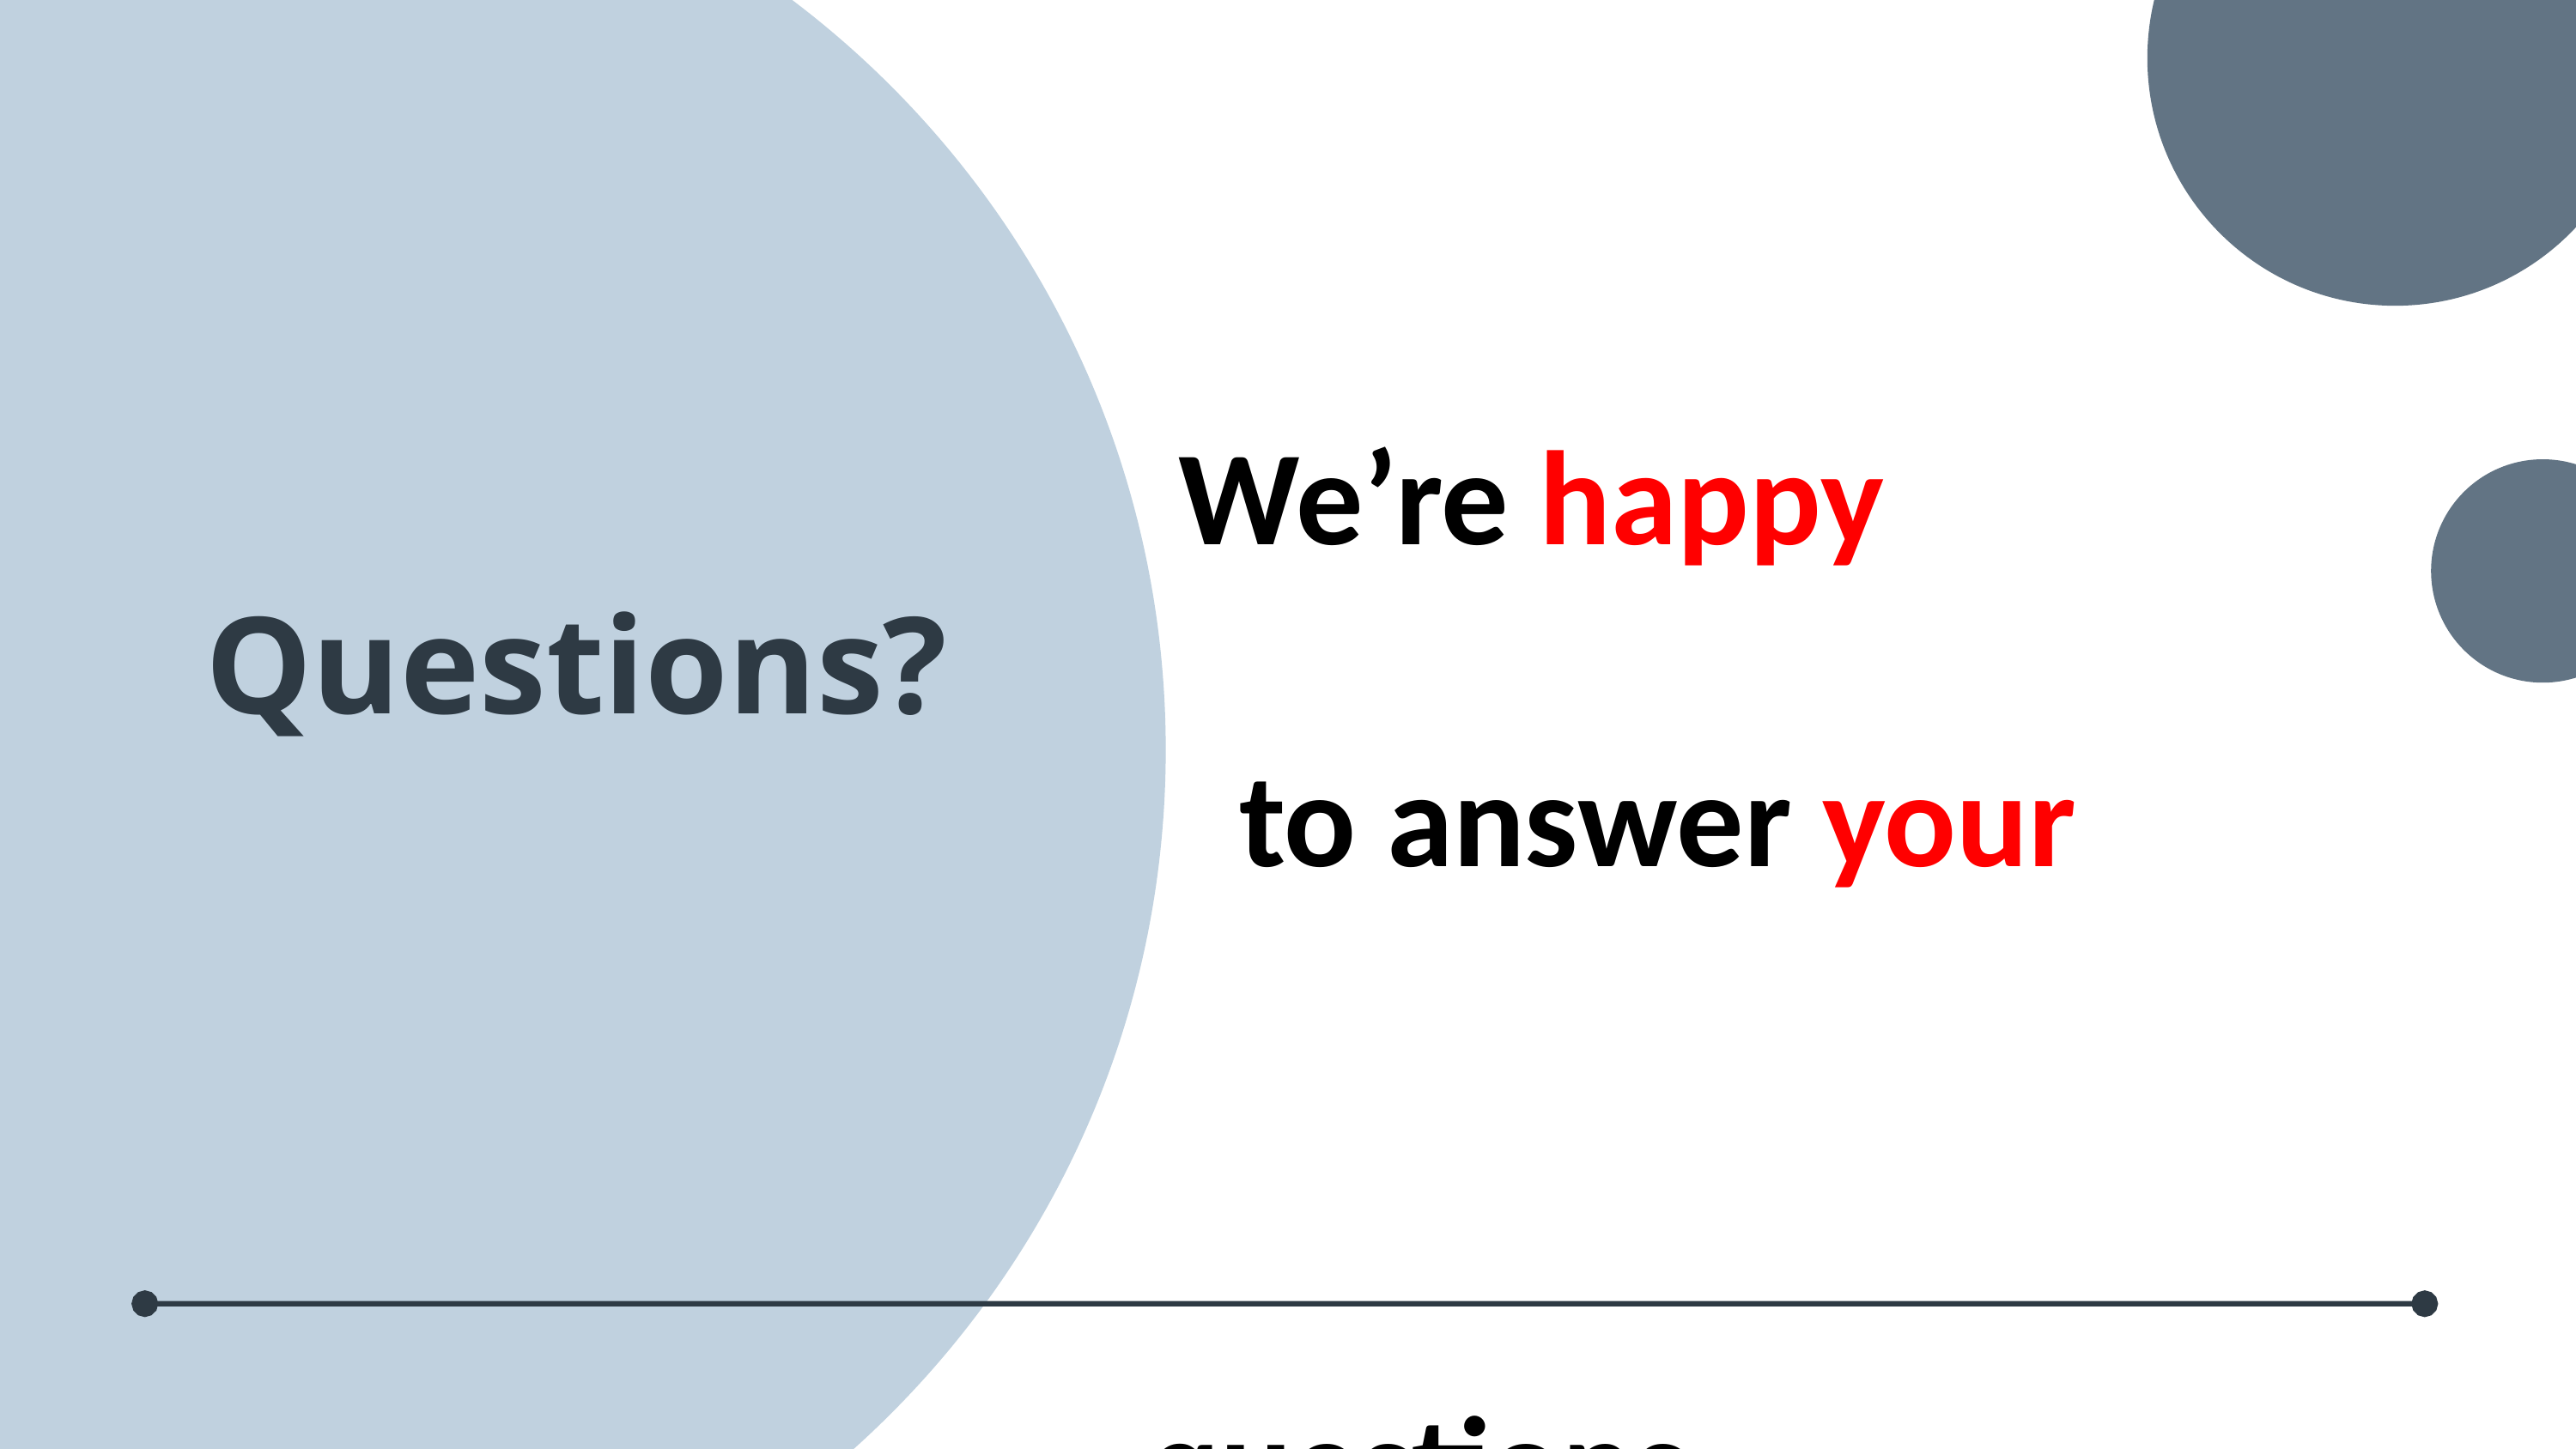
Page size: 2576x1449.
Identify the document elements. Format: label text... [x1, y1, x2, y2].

text_box We’re happy to answer your questions. [1170, 249, 2275, 1449]
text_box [0, 0, 1166, 1449]
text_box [2430, 458, 2576, 683]
text_box [2275, 1294, 2434, 1313]
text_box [2147, 0, 2576, 306]
